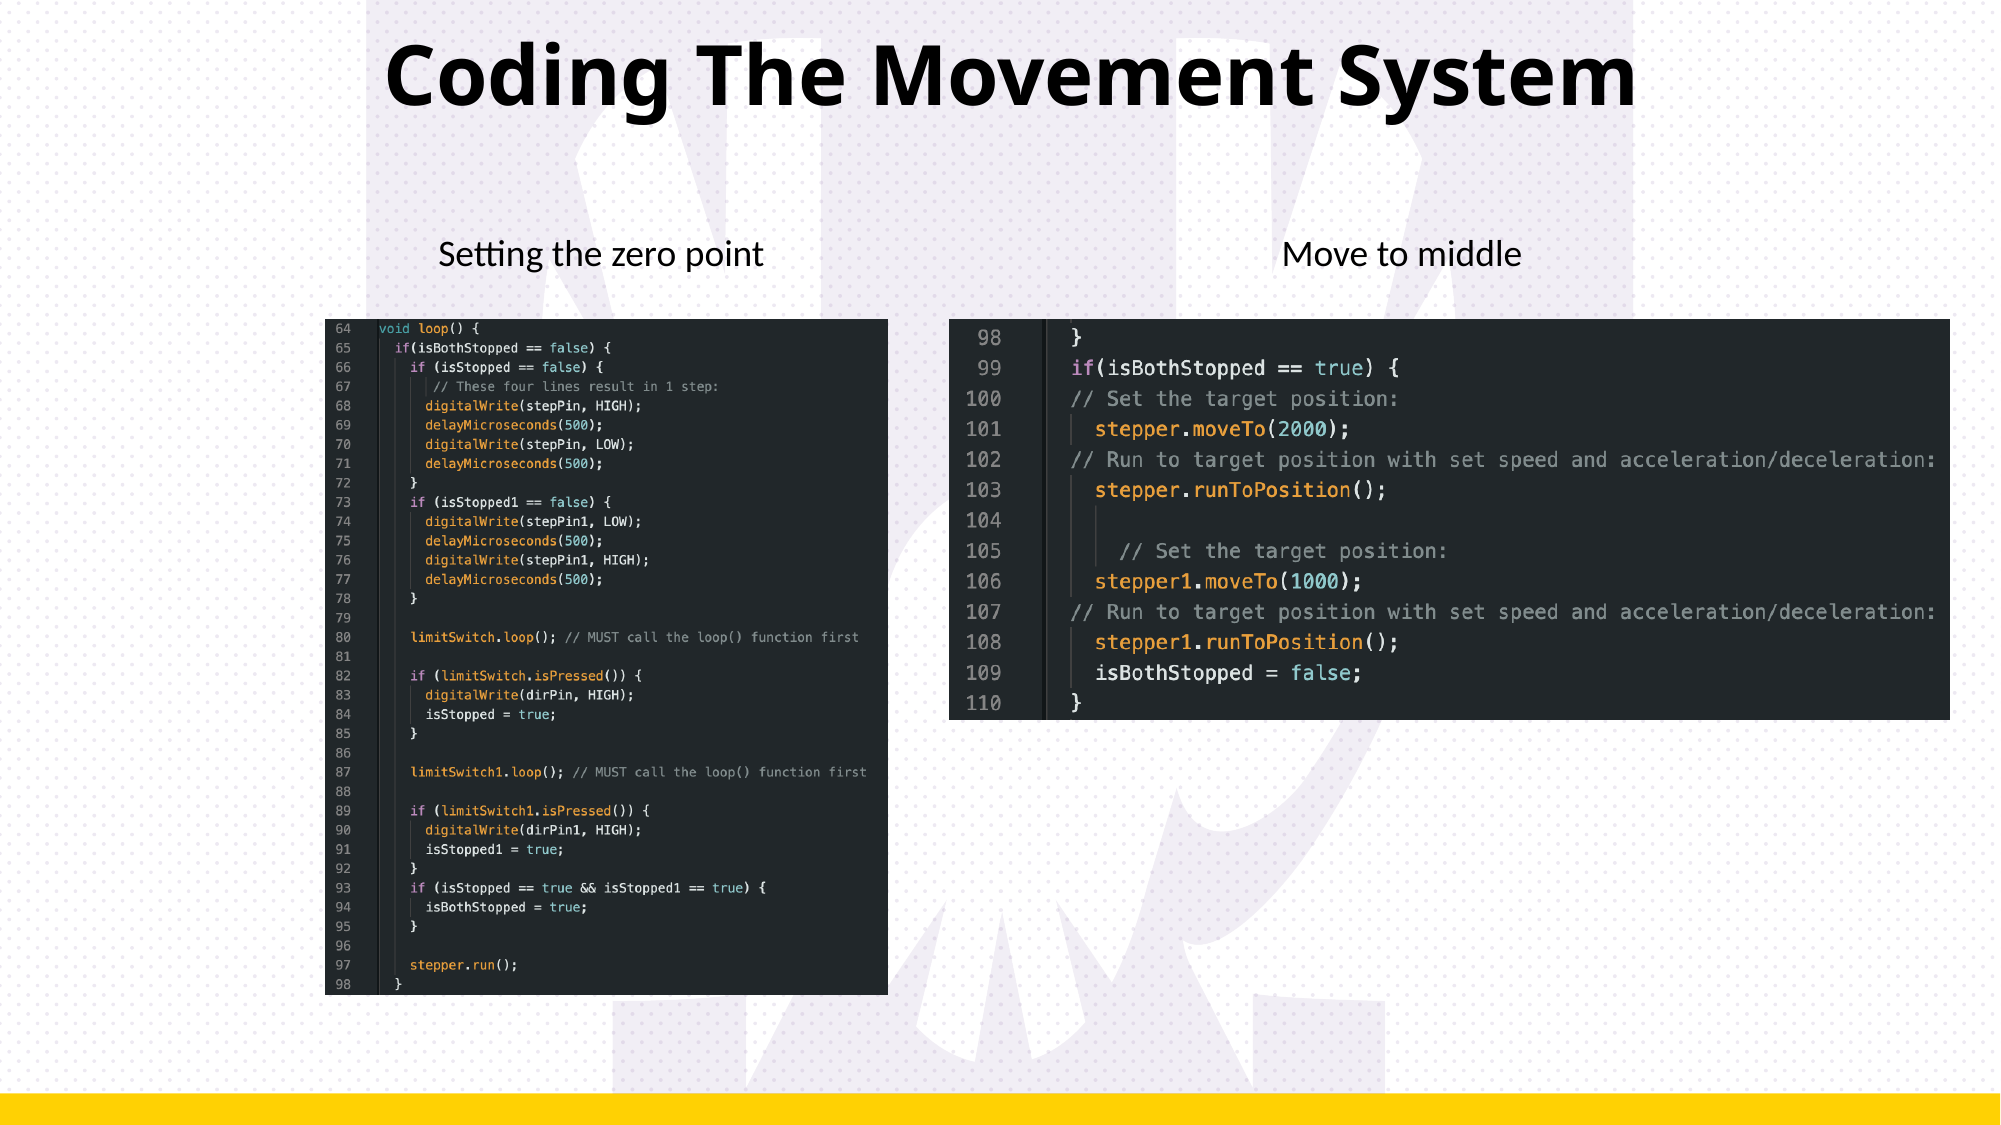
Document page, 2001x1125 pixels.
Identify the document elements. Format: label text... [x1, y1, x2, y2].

text_box Move to middle [1266, 221, 1632, 281]
picture [0, 0, 2001, 1125]
title Coding The Movement System [261, 10, 1762, 132]
text_box Setting the zero point [423, 221, 789, 281]
